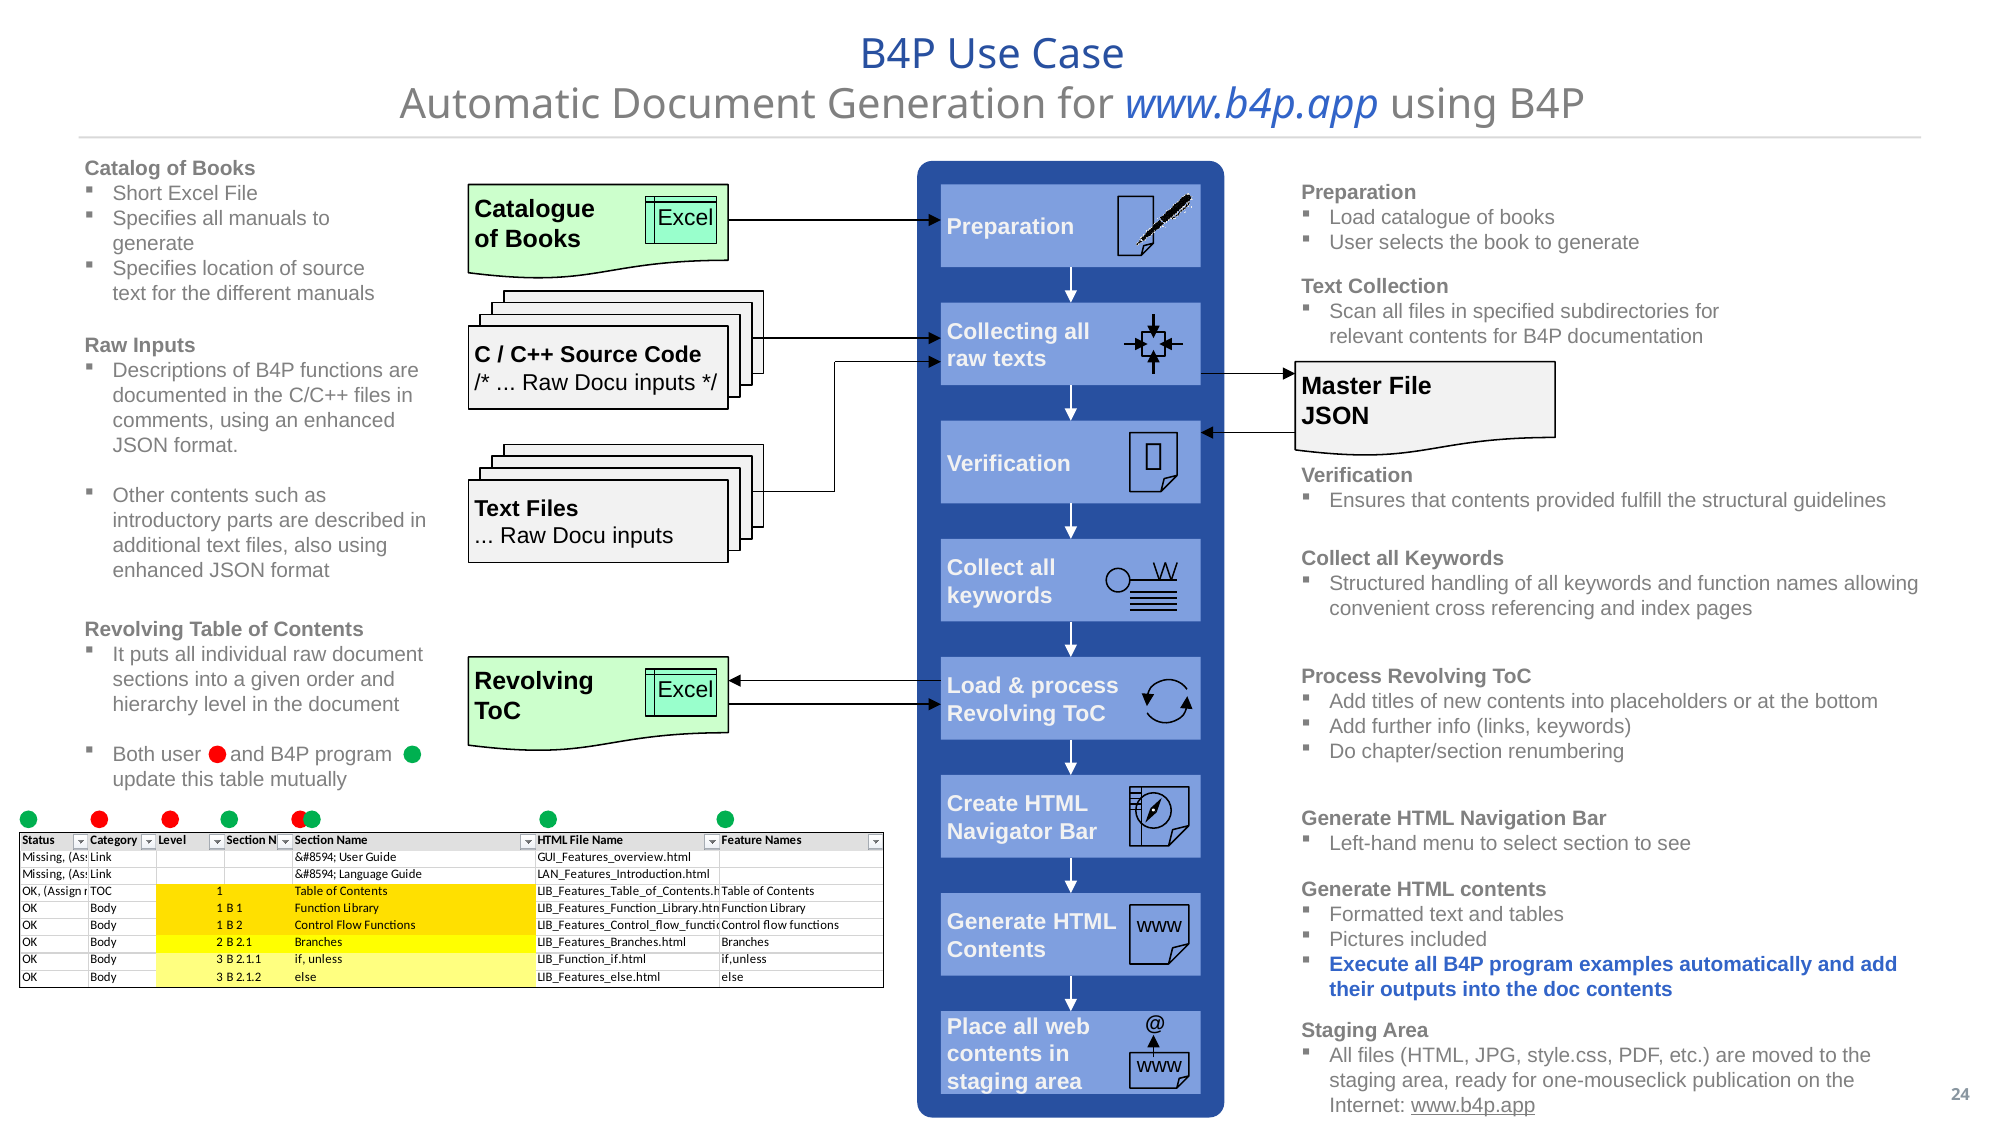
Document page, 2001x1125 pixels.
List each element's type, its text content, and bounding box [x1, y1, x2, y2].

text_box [1105, 562, 1178, 610]
text_box Staging Area All files (HTML, JPG, style.css, PDF, etc.) are moved to the staging area, ready for one-mouseclick publication on the Internet: www.b4p.app [1293, 1009, 1935, 1120]
text_box Master File JSON [1293, 359, 1558, 454]
text_box Collect all keywords [939, 537, 1203, 624]
text_box Preparation Load catalogue of books User selects the book to generate [1293, 171, 1734, 257]
text_box Excel [643, 194, 719, 246]
text_box Generate HTML Navigation Bar Left-hand menu to select section to see [1293, 797, 1935, 867]
text_box [714, 808, 737, 831]
text_box Create HTML Navigator Bar [939, 773, 1203, 860]
text_box Catalog of Books Short Excel File Specifies all manuals to generate Specifies location of source text for the different manuals [77, 147, 435, 257]
text_box  [1127, 430, 1180, 494]
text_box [1141, 680, 1193, 722]
text_box Load & process Revolving ToC [939, 655, 1203, 742]
text_box [1127, 784, 1191, 849]
text_box [1072, 382, 1227, 431]
text_box C / C++ [502, 442, 766, 490]
text_box [88, 808, 111, 831]
text_box C / C++ [754, 498, 766, 529]
text_box Preparation [939, 182, 1118, 269]
text_box [537, 808, 560, 831]
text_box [1123, 314, 1184, 374]
text_box www [1127, 1050, 1192, 1091]
text_box [206, 743, 229, 766]
text_box C / C++ [754, 347, 766, 376]
text_box Verification [939, 419, 1203, 505]
text_box [159, 808, 182, 831]
text_box [401, 743, 424, 766]
text_box Excel [643, 667, 719, 718]
text_box [301, 808, 323, 831]
text_box www [1127, 902, 1191, 967]
text_box Collecting all raw texts [939, 301, 1203, 387]
text_box C / C++ [502, 289, 766, 337]
text_box Revolving ToC [466, 654, 731, 753]
text_box Collect all Keywords Structured handling of all keywords and function names allowing convenient cross referencing and index pages [1293, 537, 1935, 647]
text_box [915, 441, 1227, 1120]
text_box [17, 808, 40, 831]
text_box C / C++ [490, 301, 754, 387]
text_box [1135, 792, 1172, 829]
text_box Raw Inputs Descriptions of B4P functions are documented in the C/C++ files in comments, using an enhanced JSON format. Other contents such as introductory parts are described in additional text files, also using enhanced JSON format [77, 324, 435, 600]
text_box [218, 808, 241, 831]
text_box Revolving Table of Contents It puts all individual raw document sections into a given order and hierarchy level in the document Both user and B4P program update this table mutually [77, 608, 435, 813]
text_box C / C++ [478, 312, 742, 399]
text_box C / C++ Source Code /* ... Raw Docu inputs */ [466, 324, 730, 411]
text_box [289, 808, 306, 831]
text_box C / C++ [490, 454, 754, 541]
text_box [915, 368, 1070, 680]
text_box Catalogue of Books [466, 182, 731, 280]
text_box Text Files ... Raw Docu inputs [466, 478, 730, 564]
picture [19, 832, 884, 988]
text_box Verification Ensures that contents provided fulfill the structural guidelines [1293, 454, 1935, 537]
text_box Process Revolving ToC Add titles of new contents into placeholders or at the bottom Add further info (links, keywords) Do chapter/section renumbering [1293, 655, 1935, 765]
text_box C / C++ [478, 466, 742, 553]
text_box Generate HTML Contents [939, 891, 1203, 978]
text_box Text Collection Scan all files in specified subdirectories for relevant contents for B4P documentation [1293, 265, 1734, 352]
text_box Generate HTML contents Formatted text and tables Pictures included Execute all B4P program examples automatically and add their outputs into the doc contents [1293, 867, 1935, 978]
text_box Place all web contents in staging area [939, 1009, 1203, 1096]
text_box [915, 158, 1227, 372]
picture [1107, 163, 1219, 276]
title B4P Use Case Automatic Document Generation for www.b4p.app using B4P [78, 19, 1922, 137]
text_box @ [1137, 1002, 1177, 1041]
